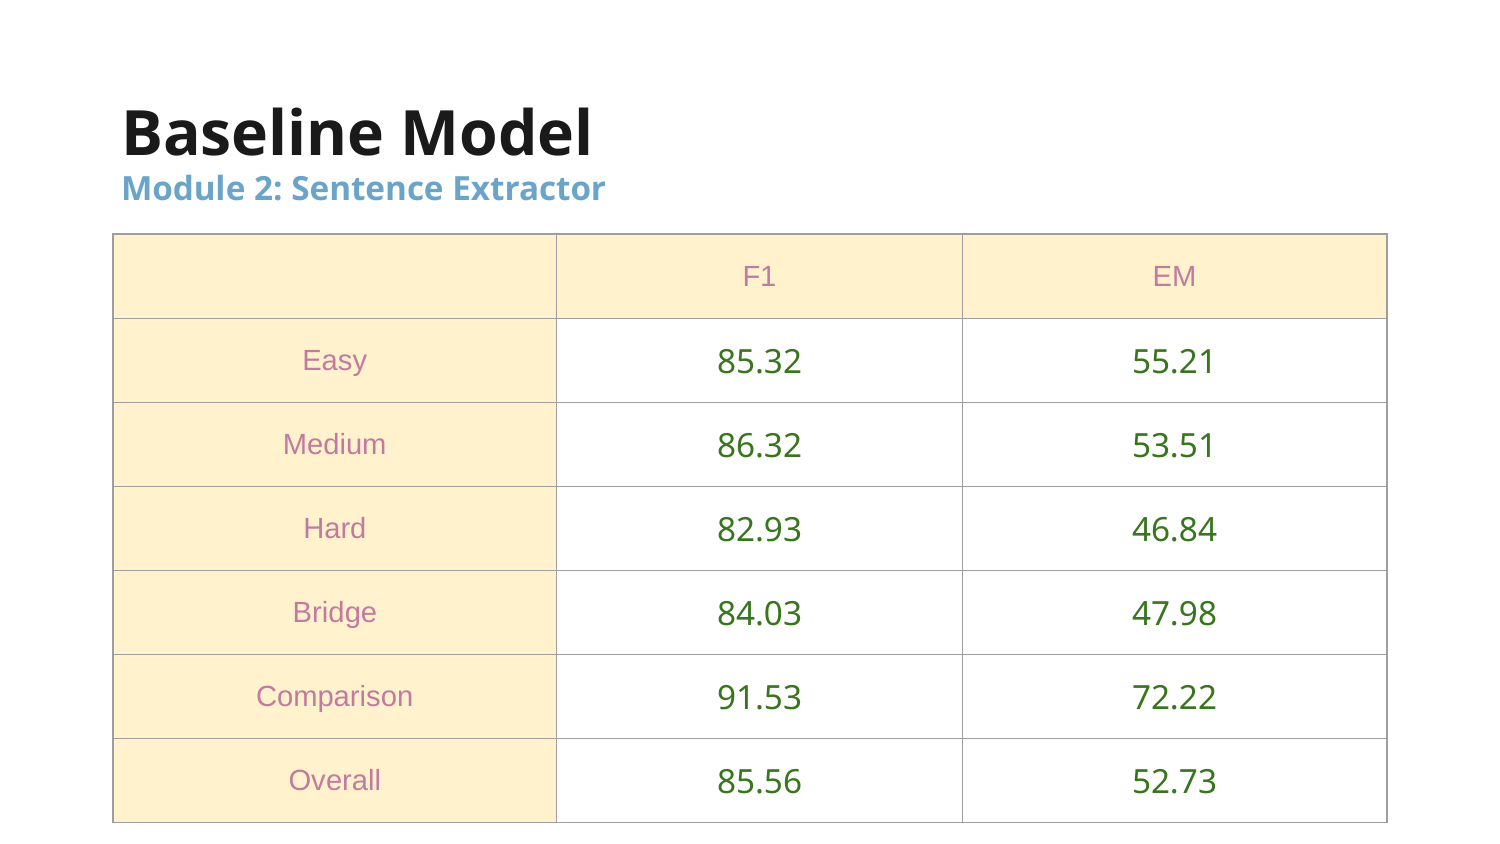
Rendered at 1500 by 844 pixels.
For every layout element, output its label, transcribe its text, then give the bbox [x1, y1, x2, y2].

table_cell Easy [114, 319, 556, 402]
title Baseline Model Module 2: Sentence Extractor [106, 77, 1368, 235]
table_cell Overall [114, 739, 556, 822]
table_cell Bridge [114, 571, 556, 654]
table_cell 82.93 [557, 487, 962, 570]
table_cell 91.53 [557, 655, 962, 738]
table_header F1 [557, 235, 962, 318]
table_cell 52.73 [963, 739, 1386, 822]
table_cell Medium [114, 403, 556, 486]
table_cell 53.51 [963, 403, 1386, 486]
table_cell 85.32 [557, 319, 962, 402]
table_cell 46.84 [963, 487, 1386, 570]
table_cell 72.22 [963, 655, 1386, 738]
table_cell 47.98 [963, 571, 1386, 654]
table_header [114, 235, 556, 318]
table_header EM [963, 235, 1386, 318]
table_cell 84.03 [557, 571, 962, 654]
table_cell 85.56 [557, 739, 962, 822]
table_cell Hard [114, 487, 556, 570]
table_cell 86.32 [557, 403, 962, 486]
table_cell 55.21 [963, 319, 1386, 402]
table_cell Comparison [114, 655, 556, 738]
